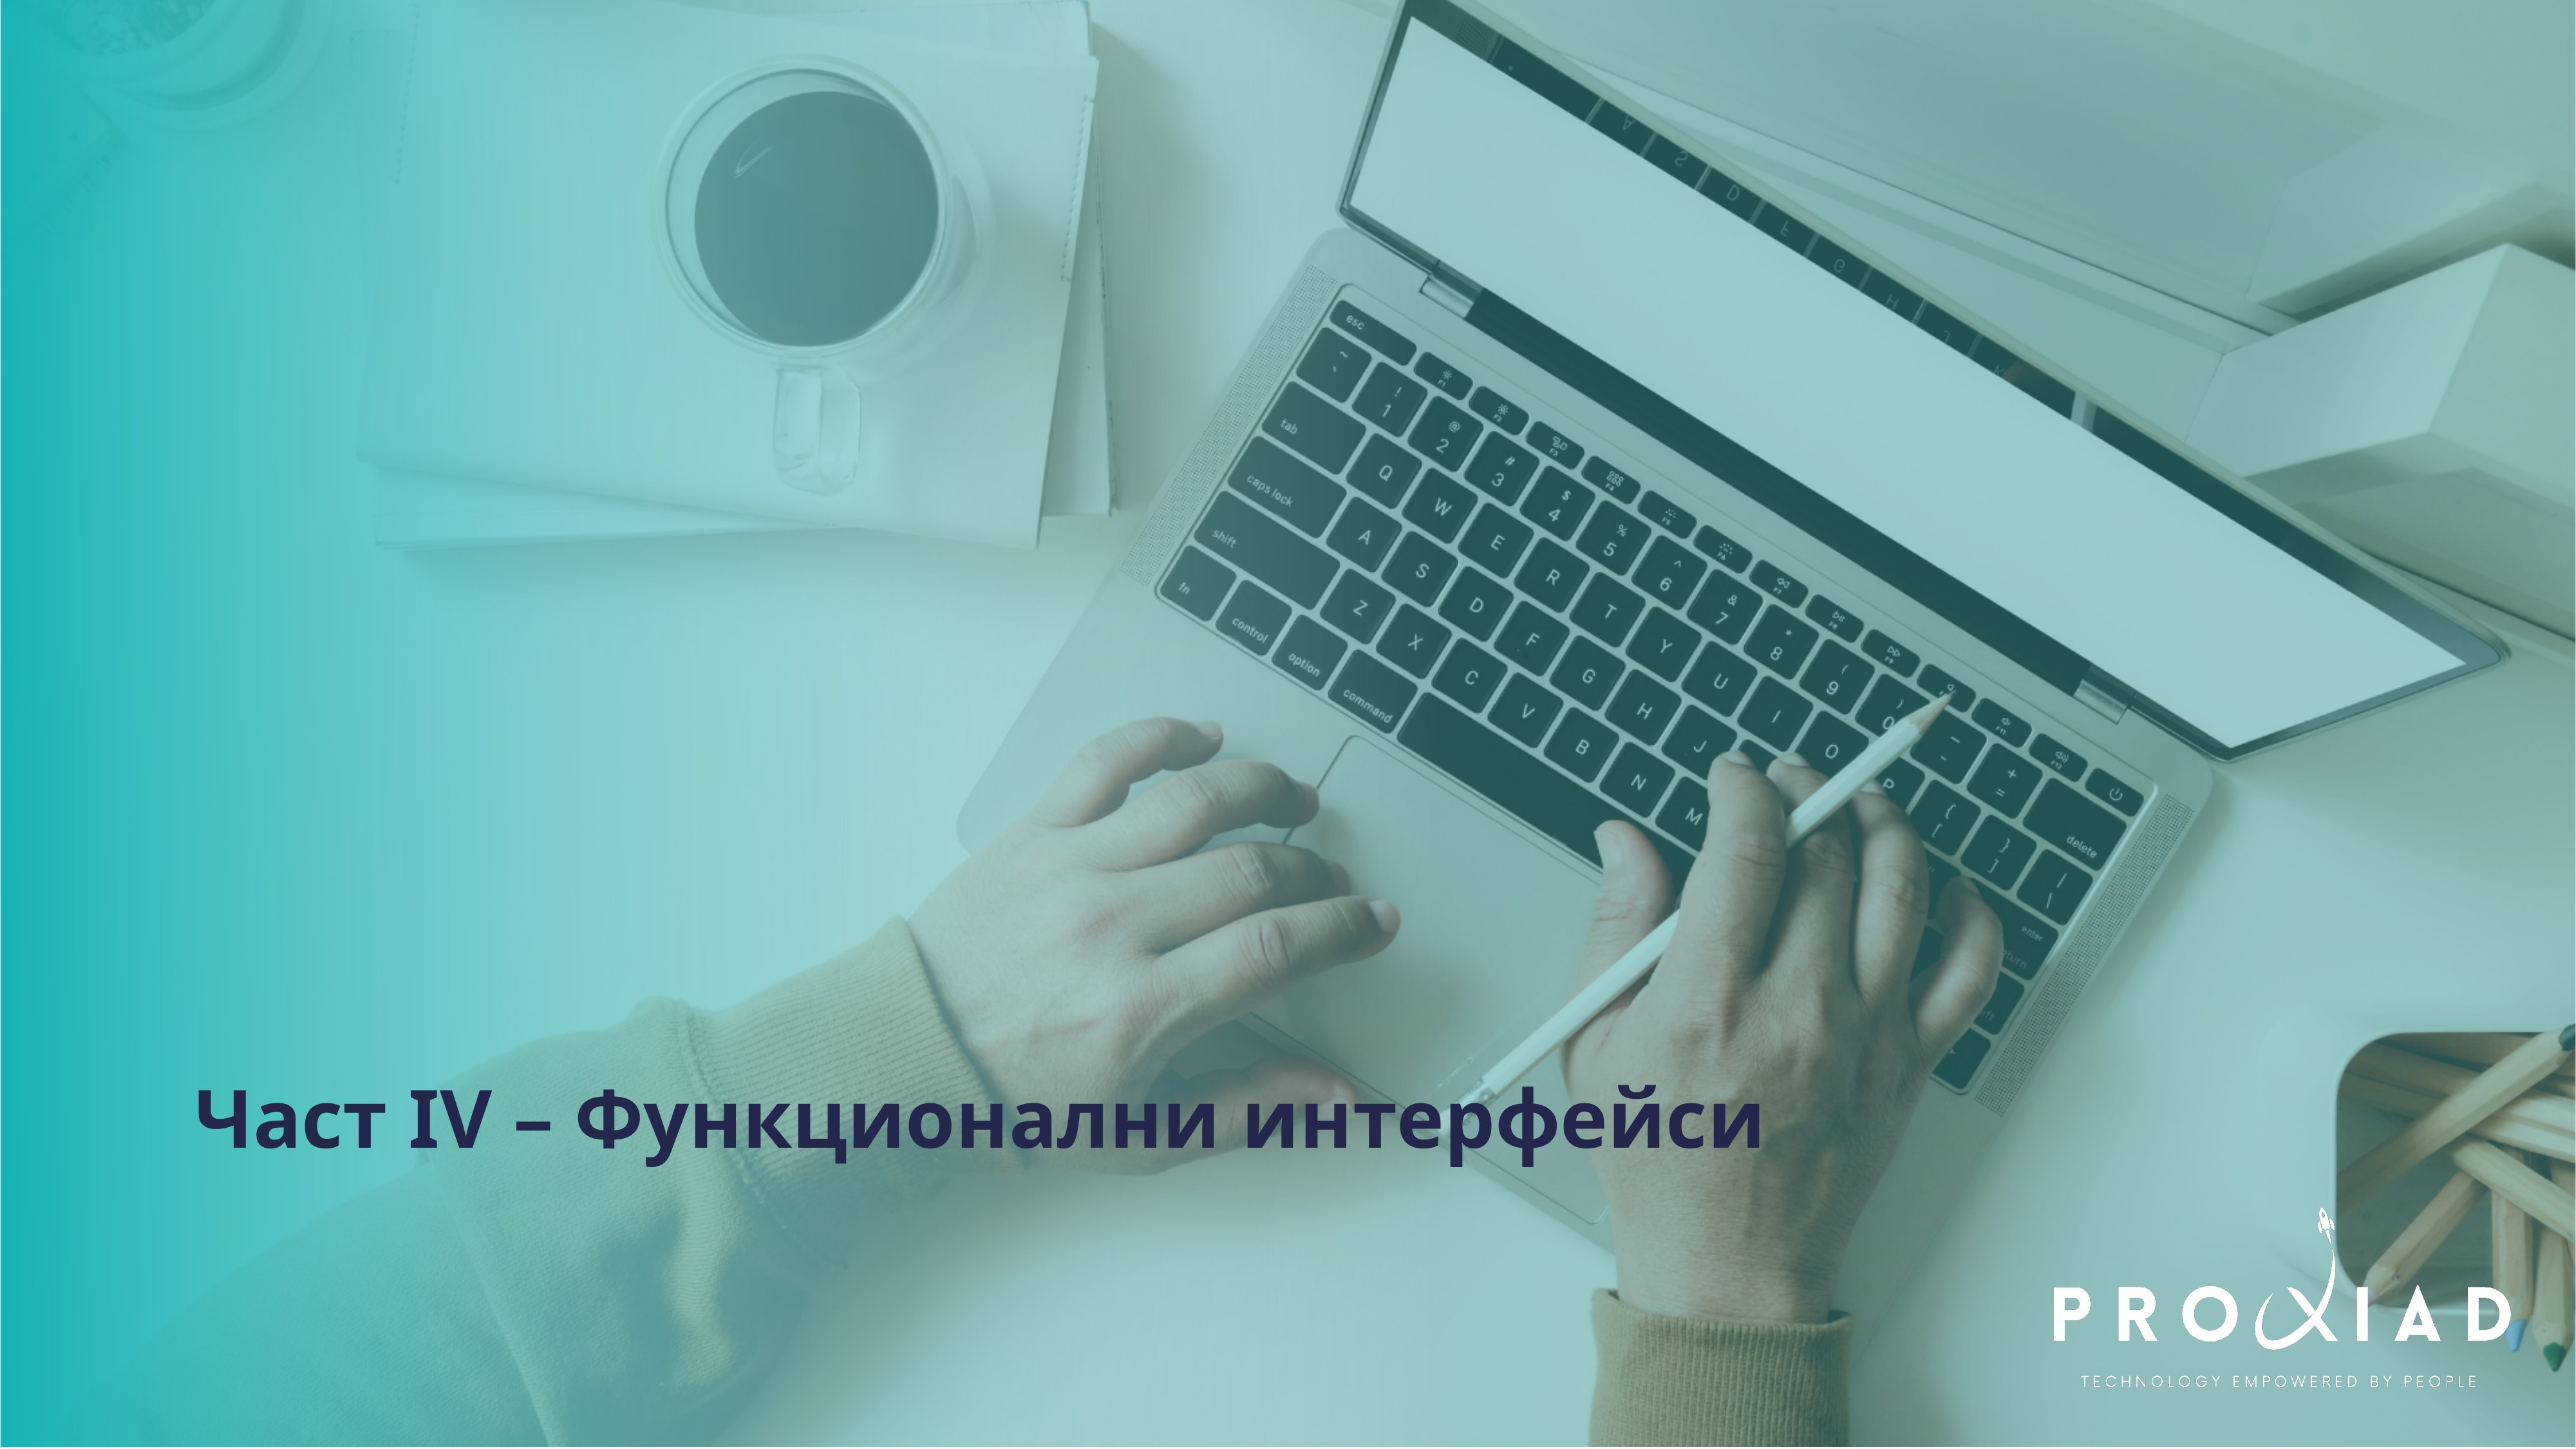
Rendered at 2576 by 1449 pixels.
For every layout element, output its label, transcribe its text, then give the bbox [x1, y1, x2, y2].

picture [0, 0, 2576, 1447]
text_box Част IV – Функционални интерфейси [185, 1074, 2254, 1280]
